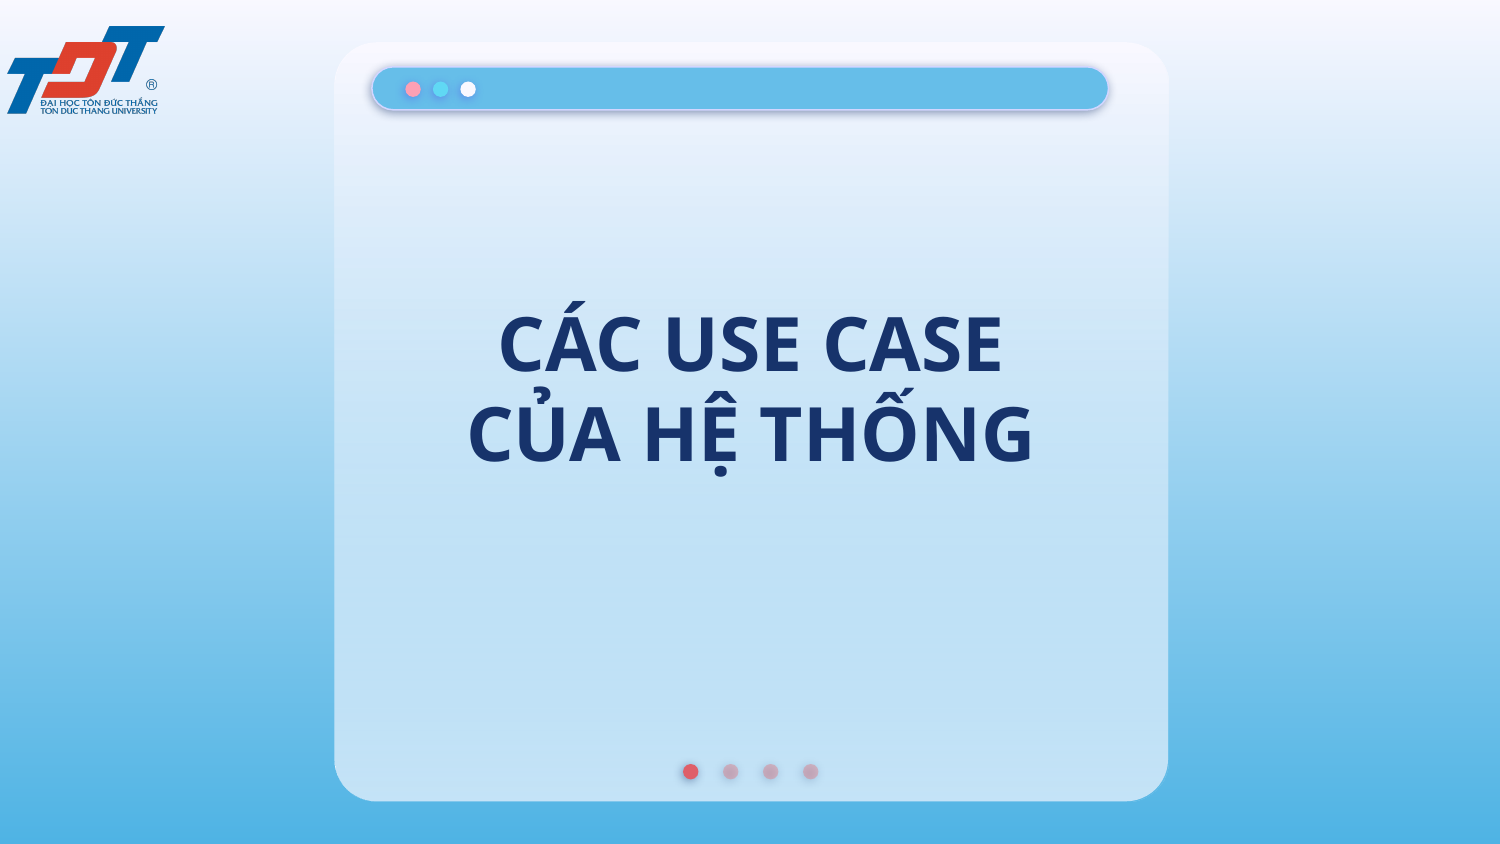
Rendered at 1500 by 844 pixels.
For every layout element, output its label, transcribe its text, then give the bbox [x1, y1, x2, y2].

title CÁC USE CASE CỦA HỆ THỐNG [406, 249, 1097, 523]
picture [7, 26, 165, 114]
